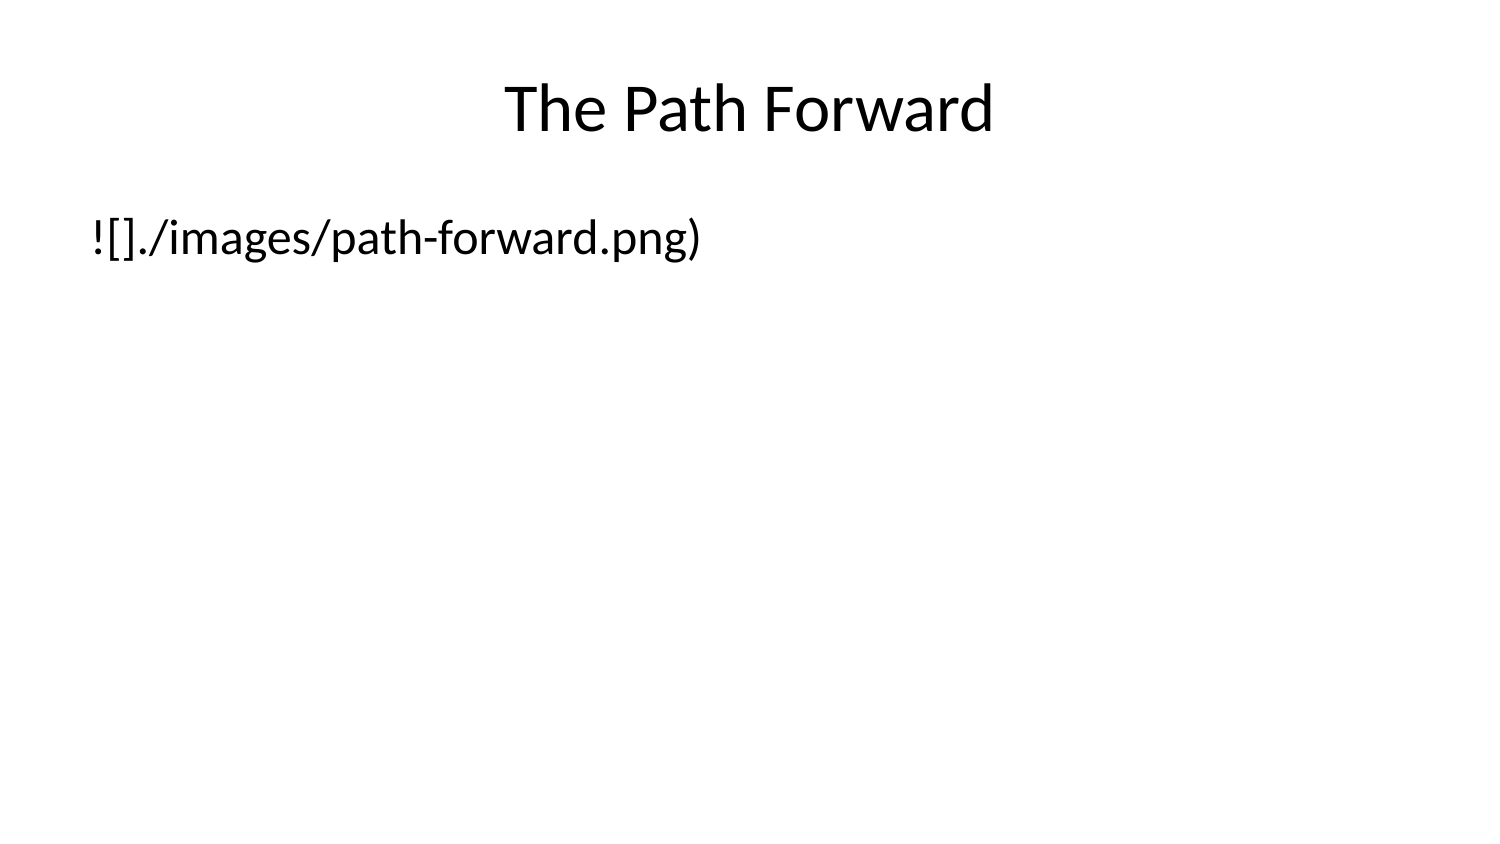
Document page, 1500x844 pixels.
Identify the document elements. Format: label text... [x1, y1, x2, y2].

list ![]./images/path-forward.png) [75, 196, 1425, 754]
title The Path Forward [75, 33, 1425, 175]
